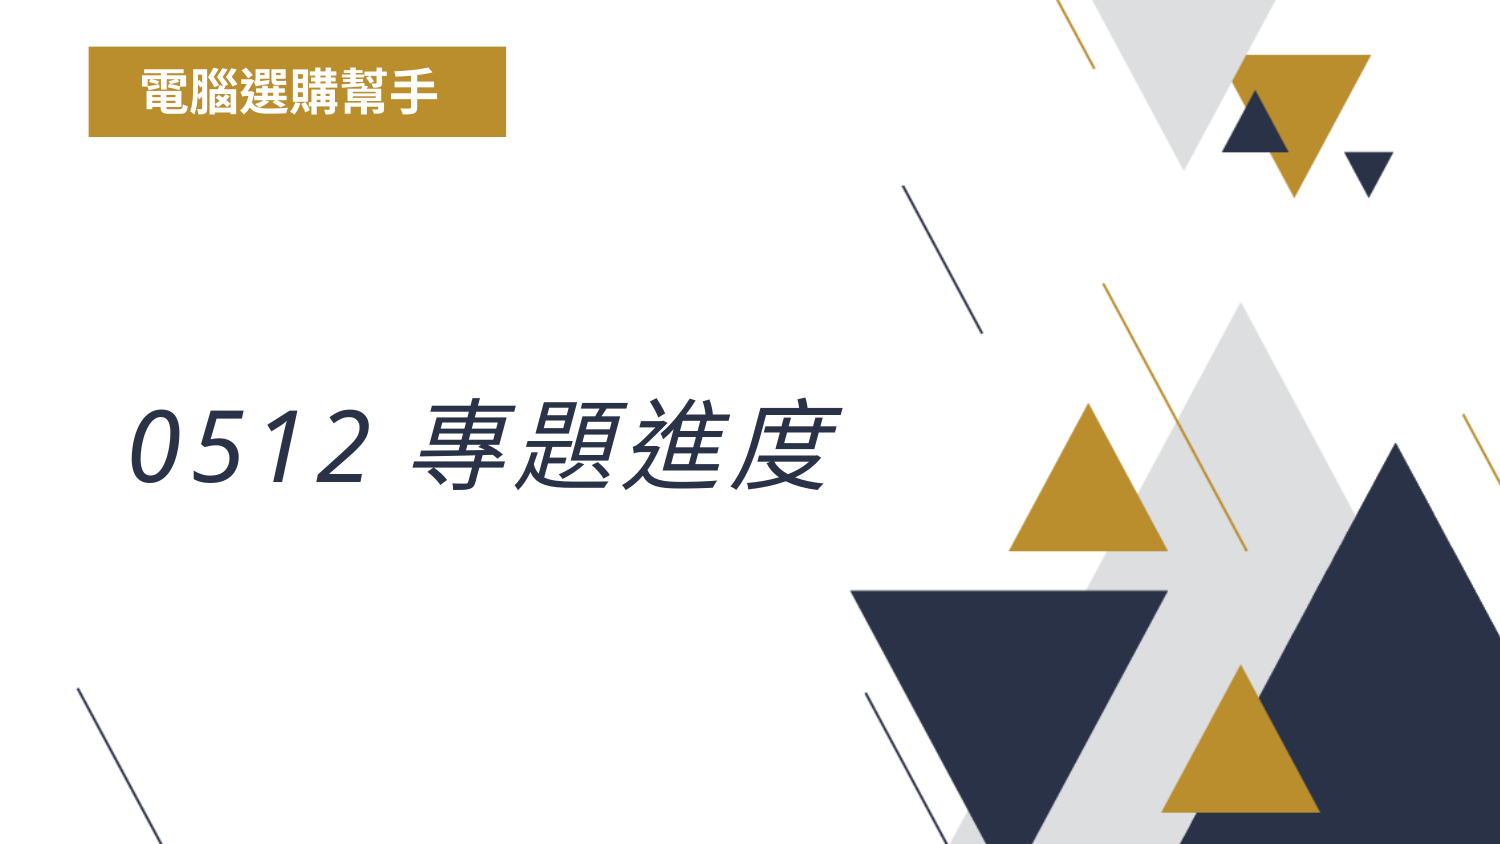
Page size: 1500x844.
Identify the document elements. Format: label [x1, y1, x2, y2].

picture [0, 0, 1500, 844]
text_box [88, 46, 603, 137]
